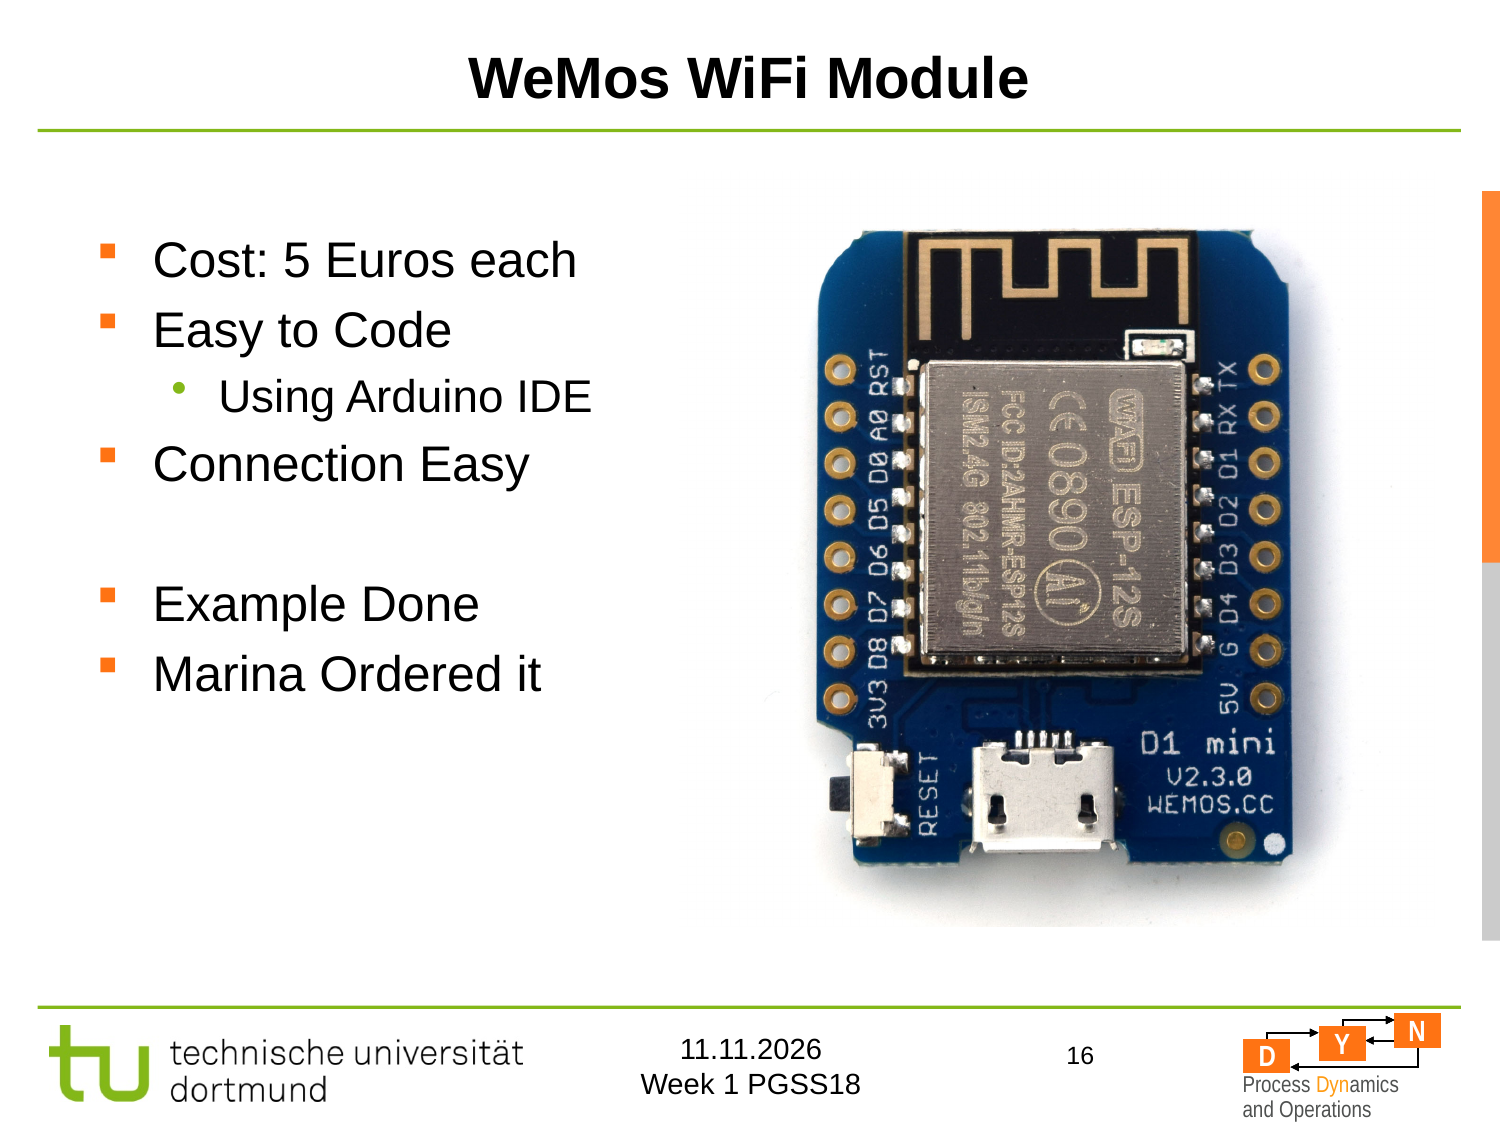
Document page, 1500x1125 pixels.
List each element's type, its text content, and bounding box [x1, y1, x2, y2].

title WeMos WiFi Module [81, 10, 1417, 141]
picture [678, 170, 1435, 928]
picture [49, 1025, 523, 1102]
list Cost: 5 Euros each Easy to Code Using Arduino IDE Connection Easy Example Done Marina Ordered it [81, 219, 1416, 989]
slide_number 16 [906, 1031, 1095, 1107]
